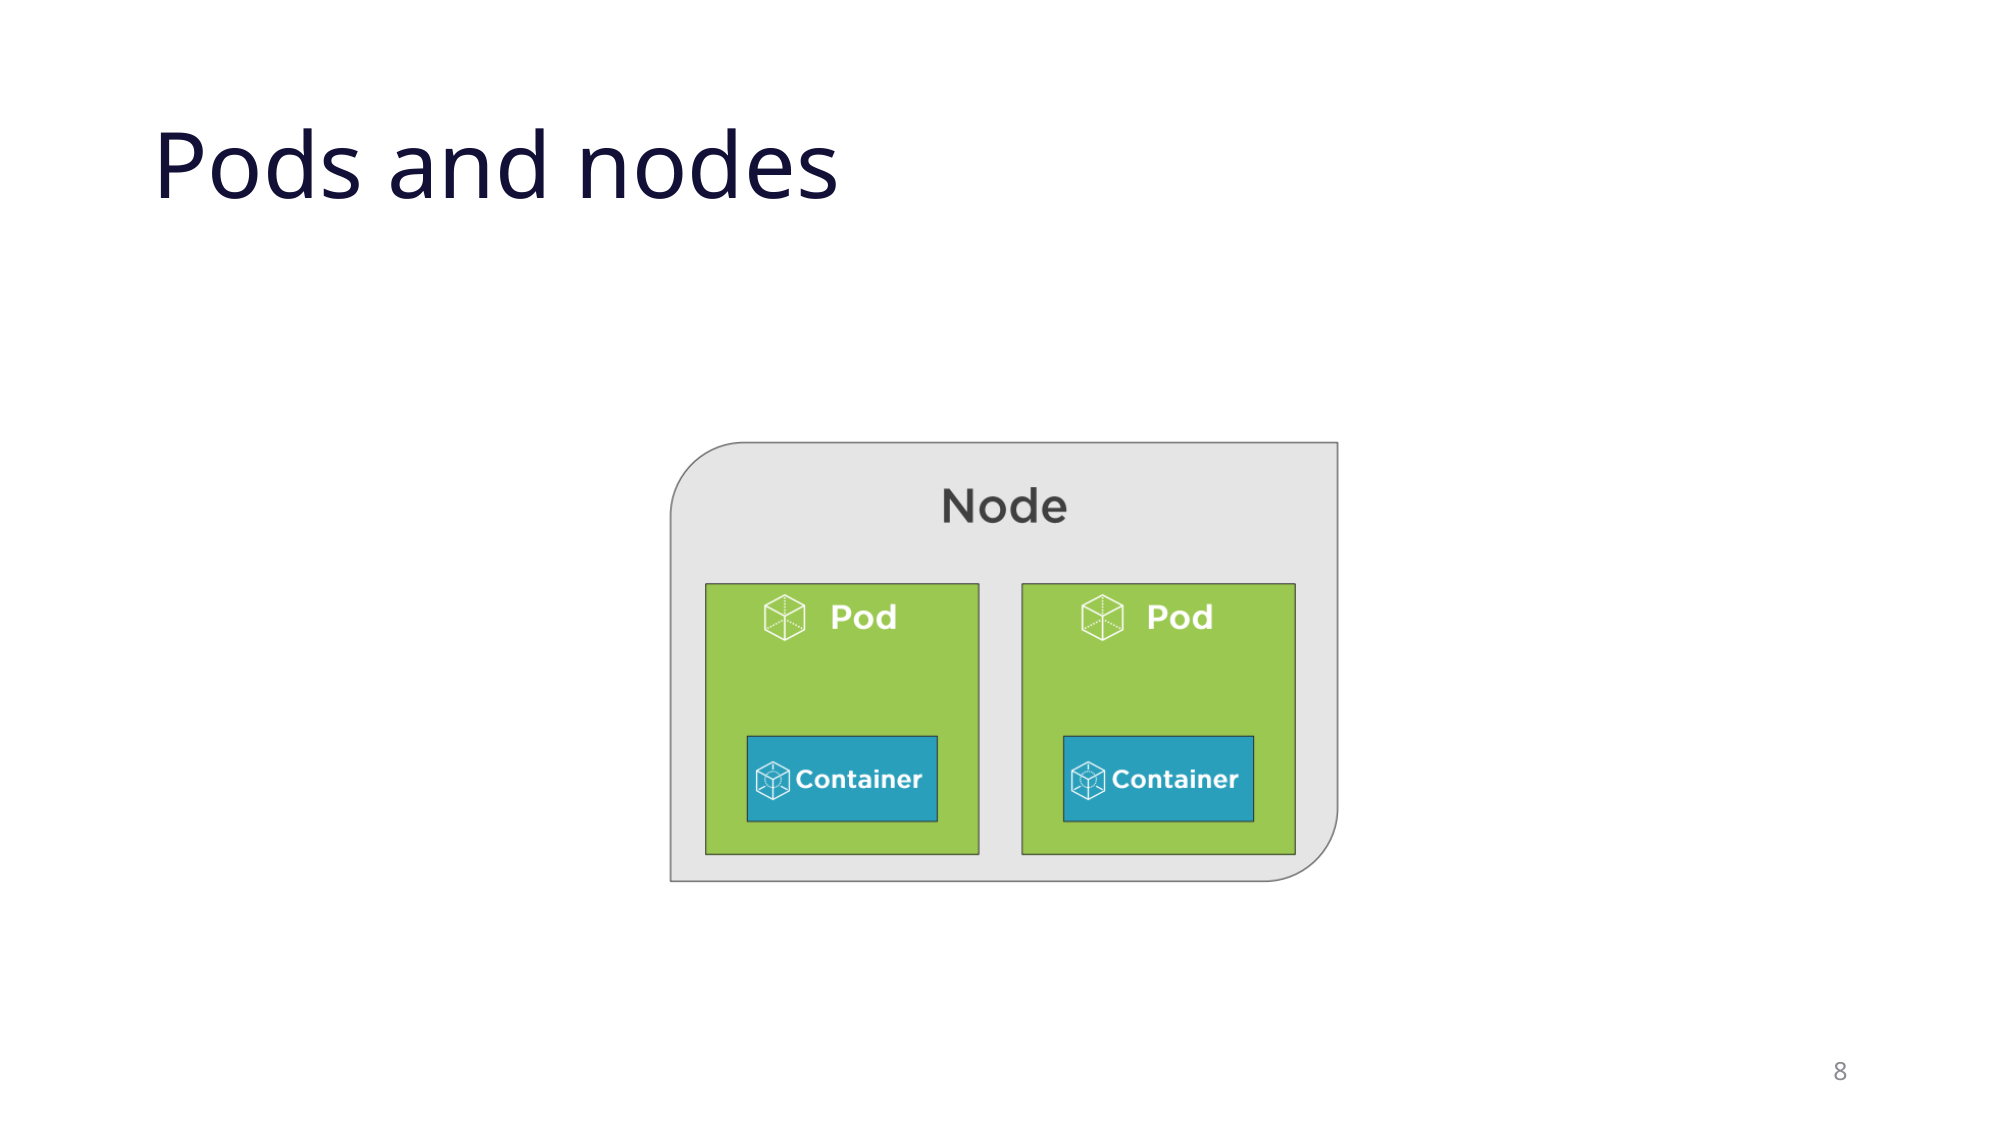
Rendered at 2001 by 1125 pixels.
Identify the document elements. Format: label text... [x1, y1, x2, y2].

slide_number 8 [1412, 1042, 1863, 1103]
title Pods and nodes [137, 59, 1863, 278]
picture [648, 425, 1352, 899]
